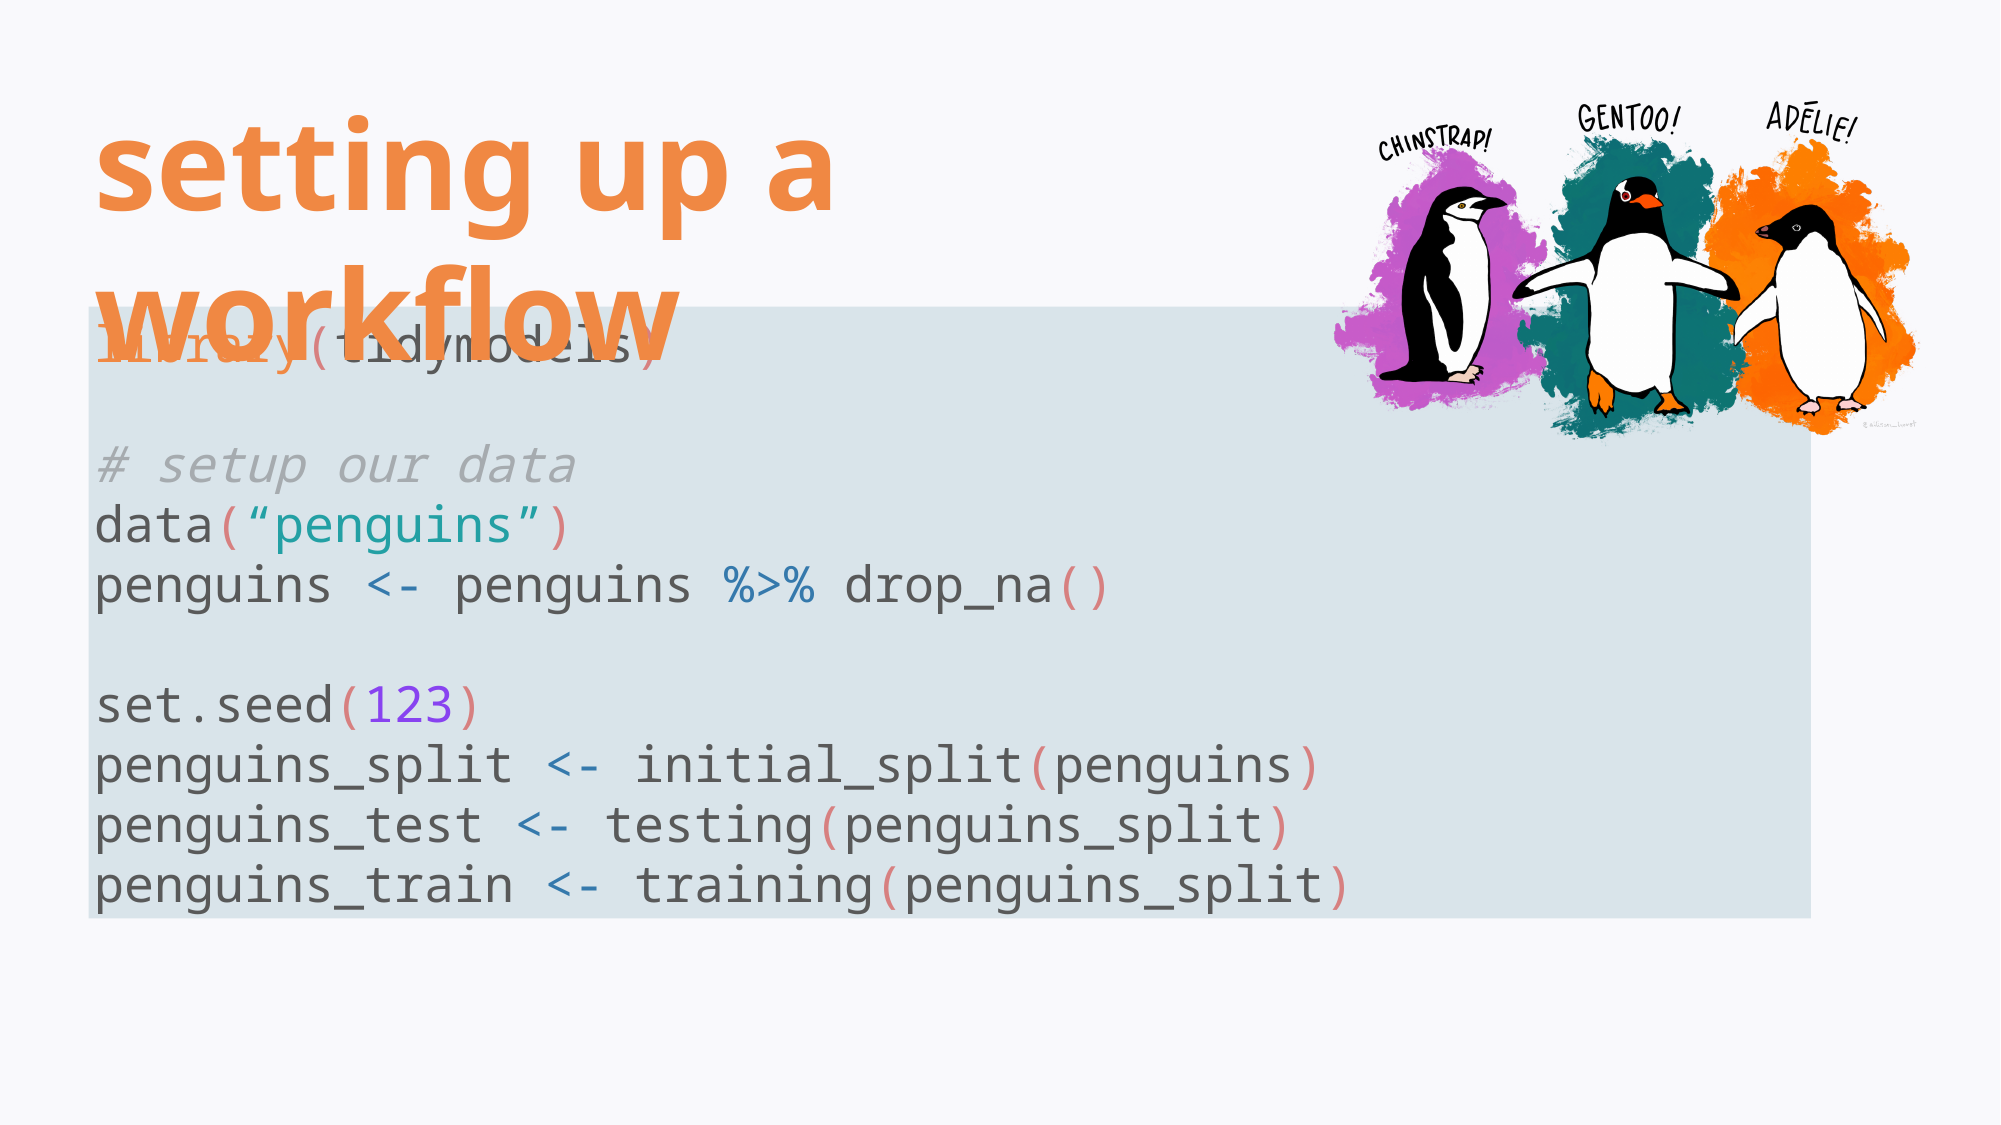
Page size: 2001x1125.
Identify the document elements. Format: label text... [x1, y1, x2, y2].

text_box library(tidymodels) # setup our data data(“penguins”) penguins <- penguins %>% drop_na() set.seed(123) penguins_split <- initial_split(penguins) penguins_test <- testing(penguins_split) penguins_train <- training(penguins_split) [88, 306, 1811, 919]
picture [1309, 79, 1943, 458]
text_box setting up a workflow [88, 79, 1293, 392]
